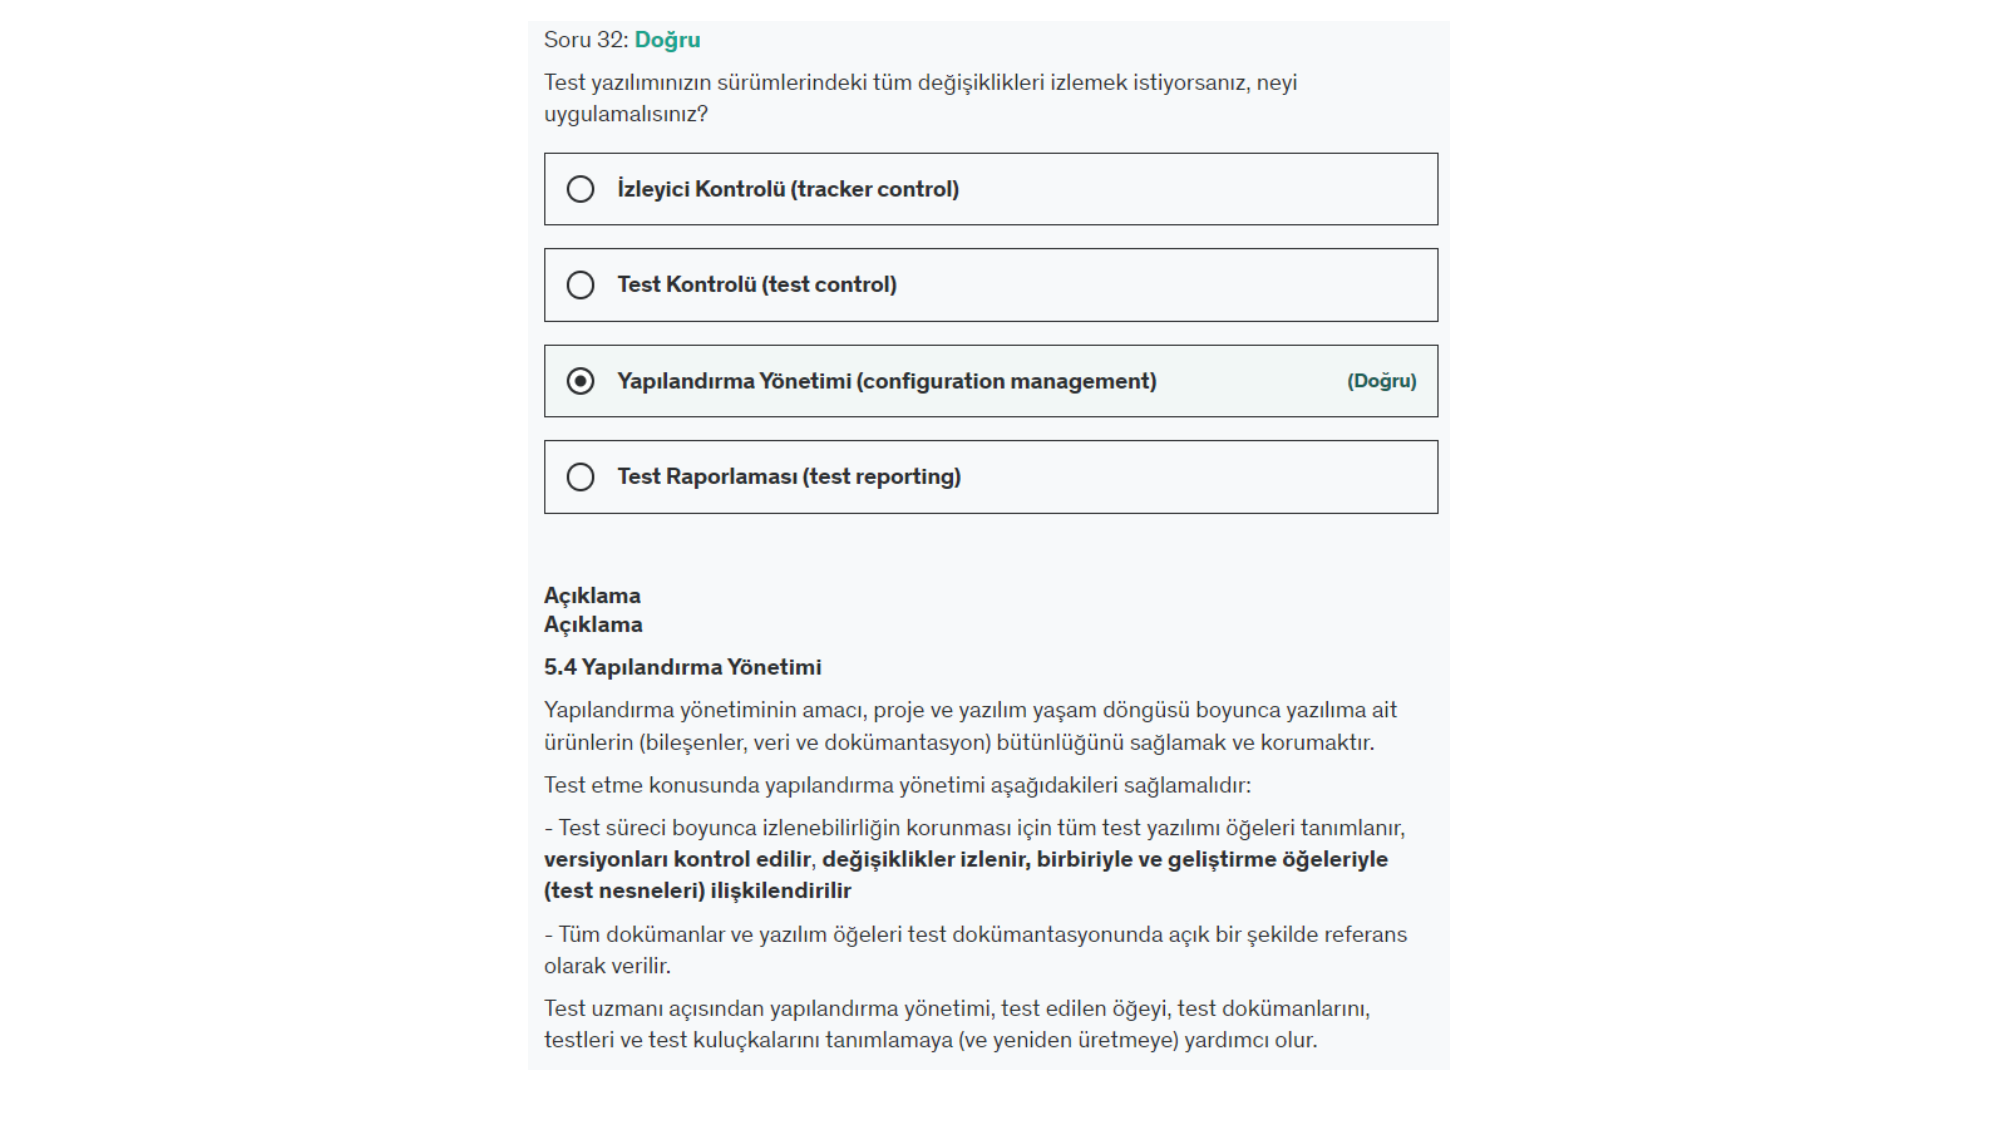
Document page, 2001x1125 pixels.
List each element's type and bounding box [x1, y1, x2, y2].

list [528, 21, 1450, 1070]
